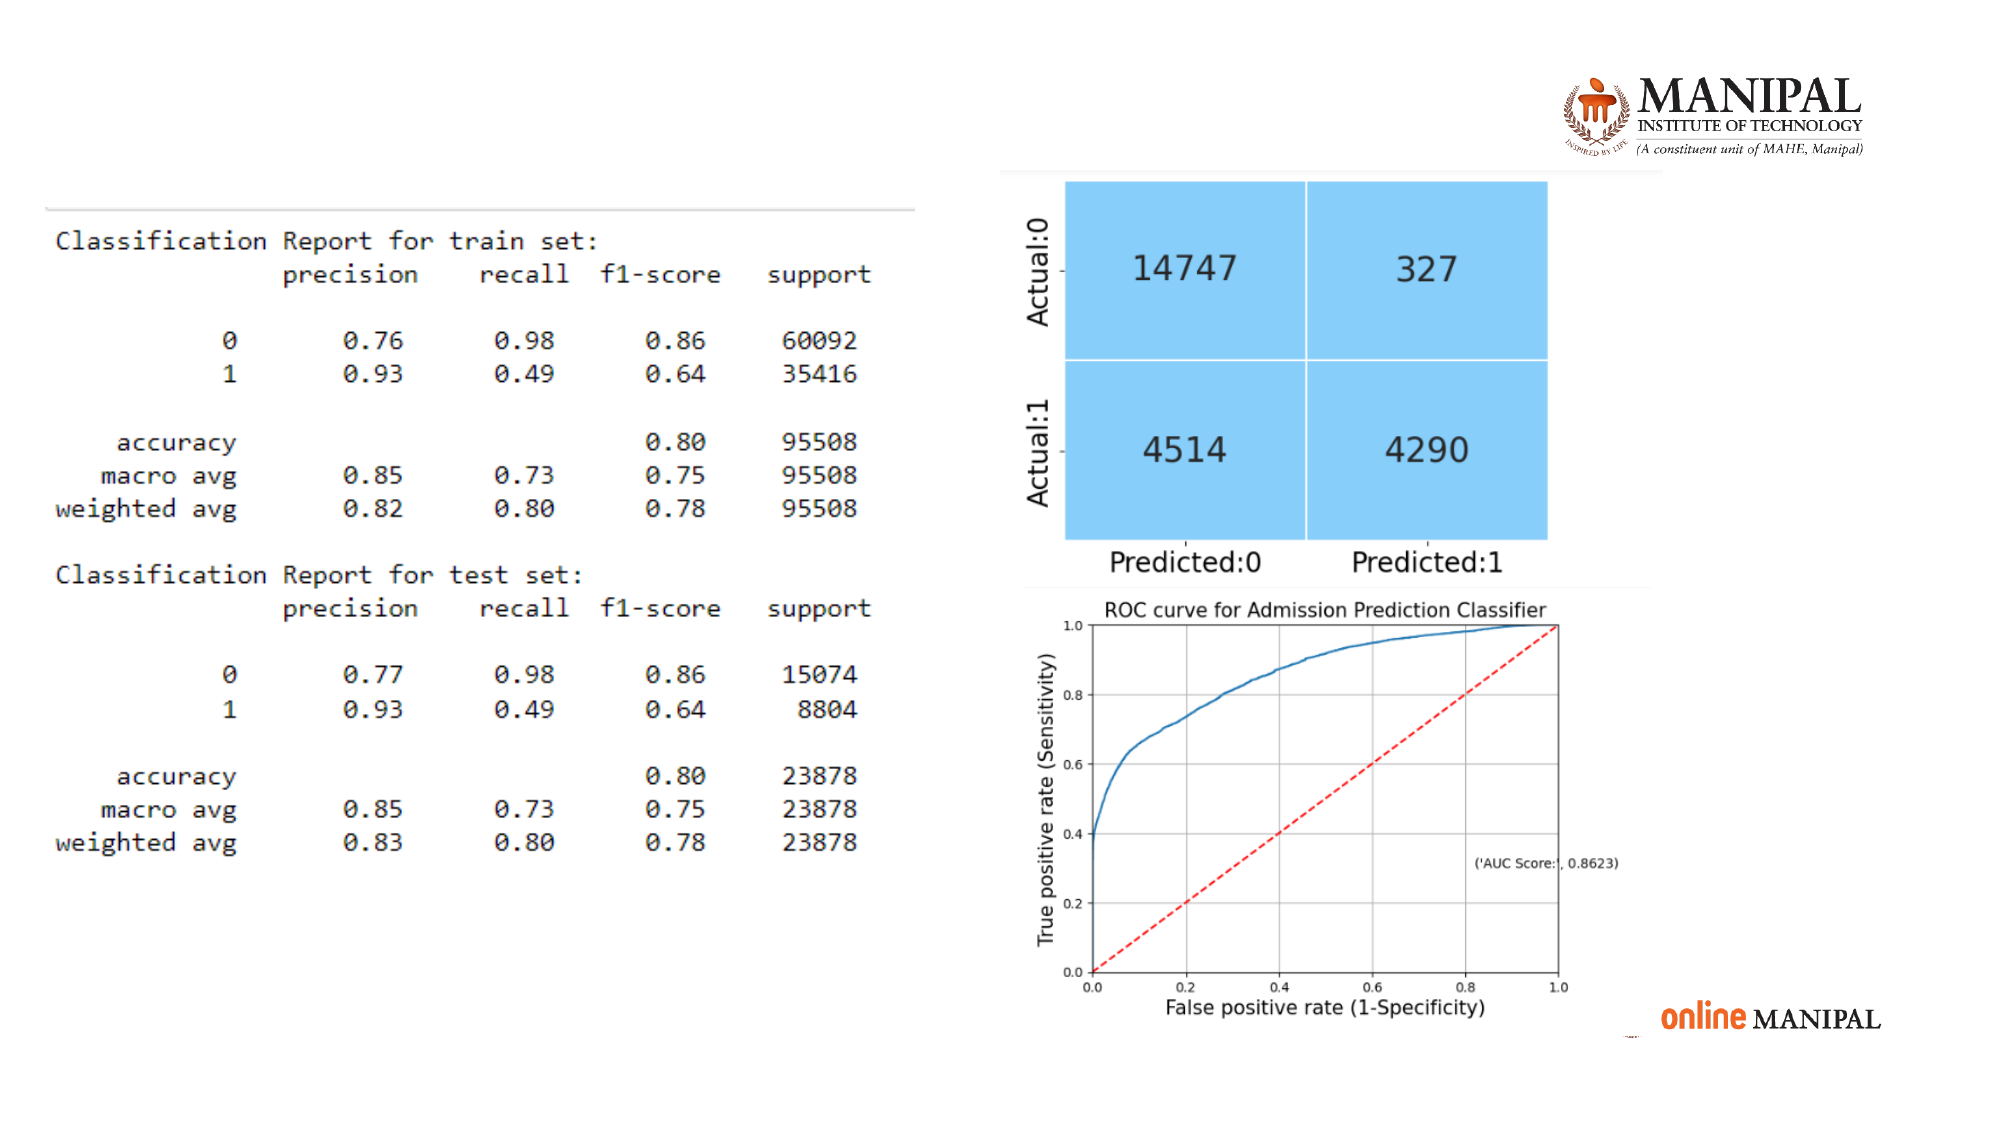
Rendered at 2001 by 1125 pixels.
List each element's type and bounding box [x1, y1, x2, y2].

picture [999, 57, 1900, 1073]
picture [31, 207, 915, 918]
